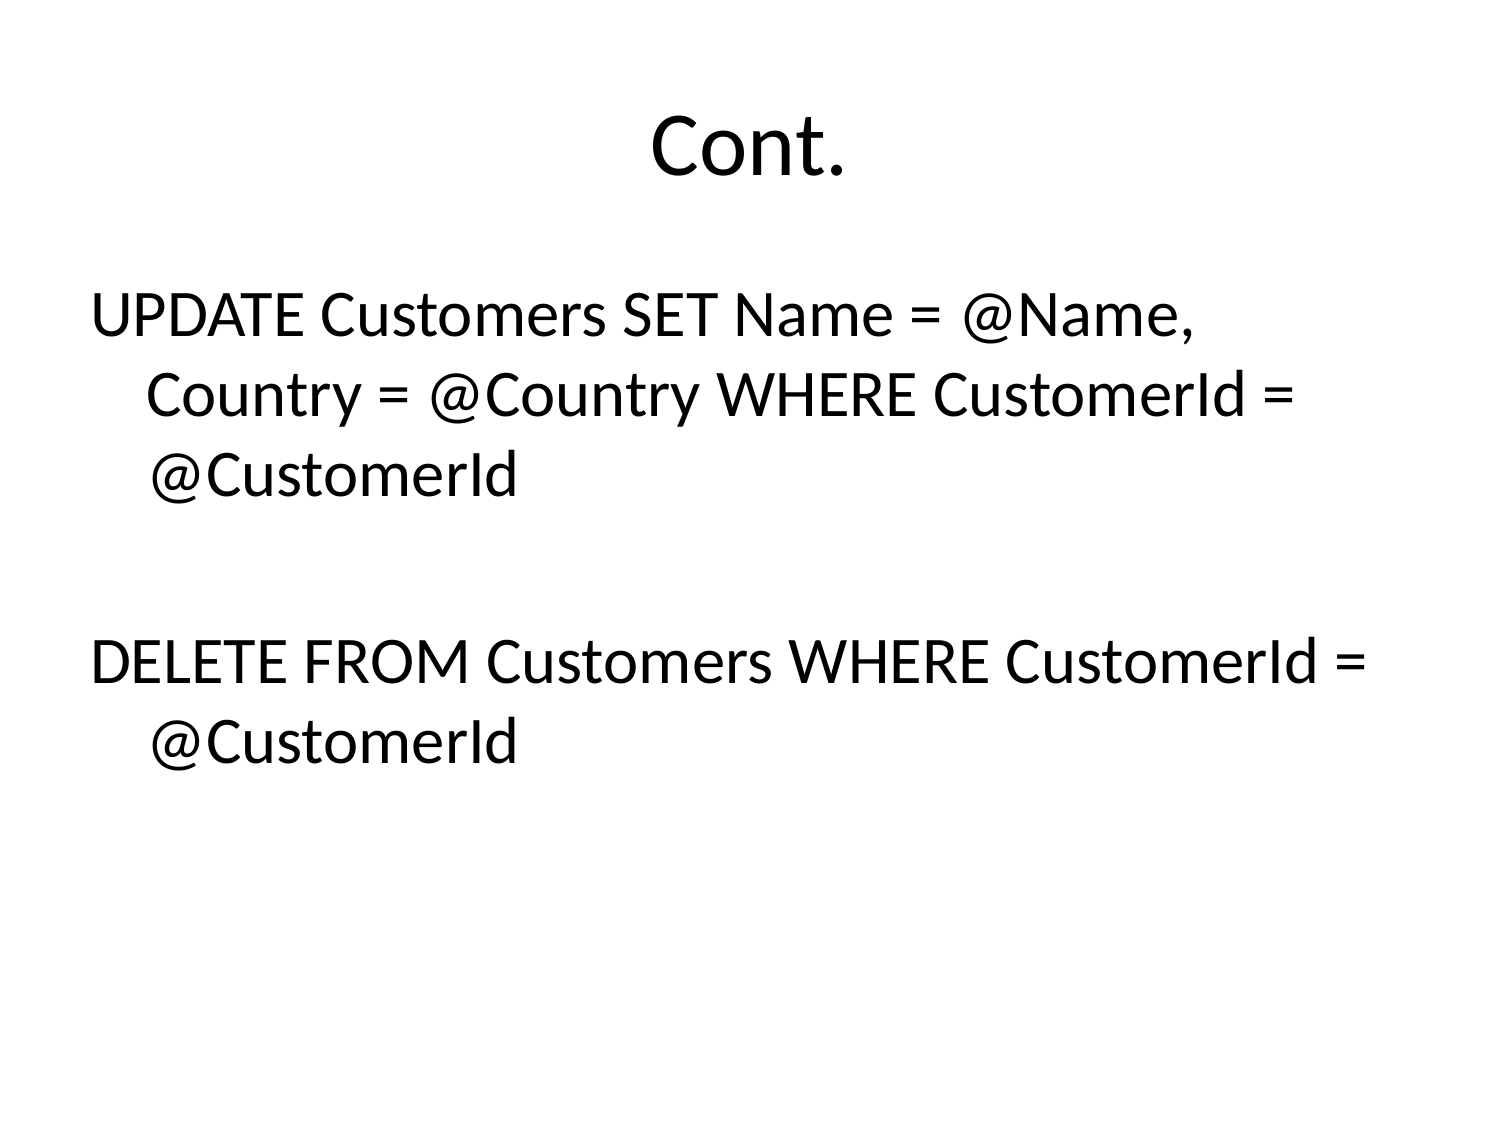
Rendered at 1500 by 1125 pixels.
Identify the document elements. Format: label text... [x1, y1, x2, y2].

list UPDATE Customers SET Name = @Name, Country = @Country WHERE CustomerId = @CustomerId DELETE FROM Customers WHERE CustomerId = @CustomerId [75, 262, 1425, 1005]
title Cont. [75, 45, 1425, 233]
